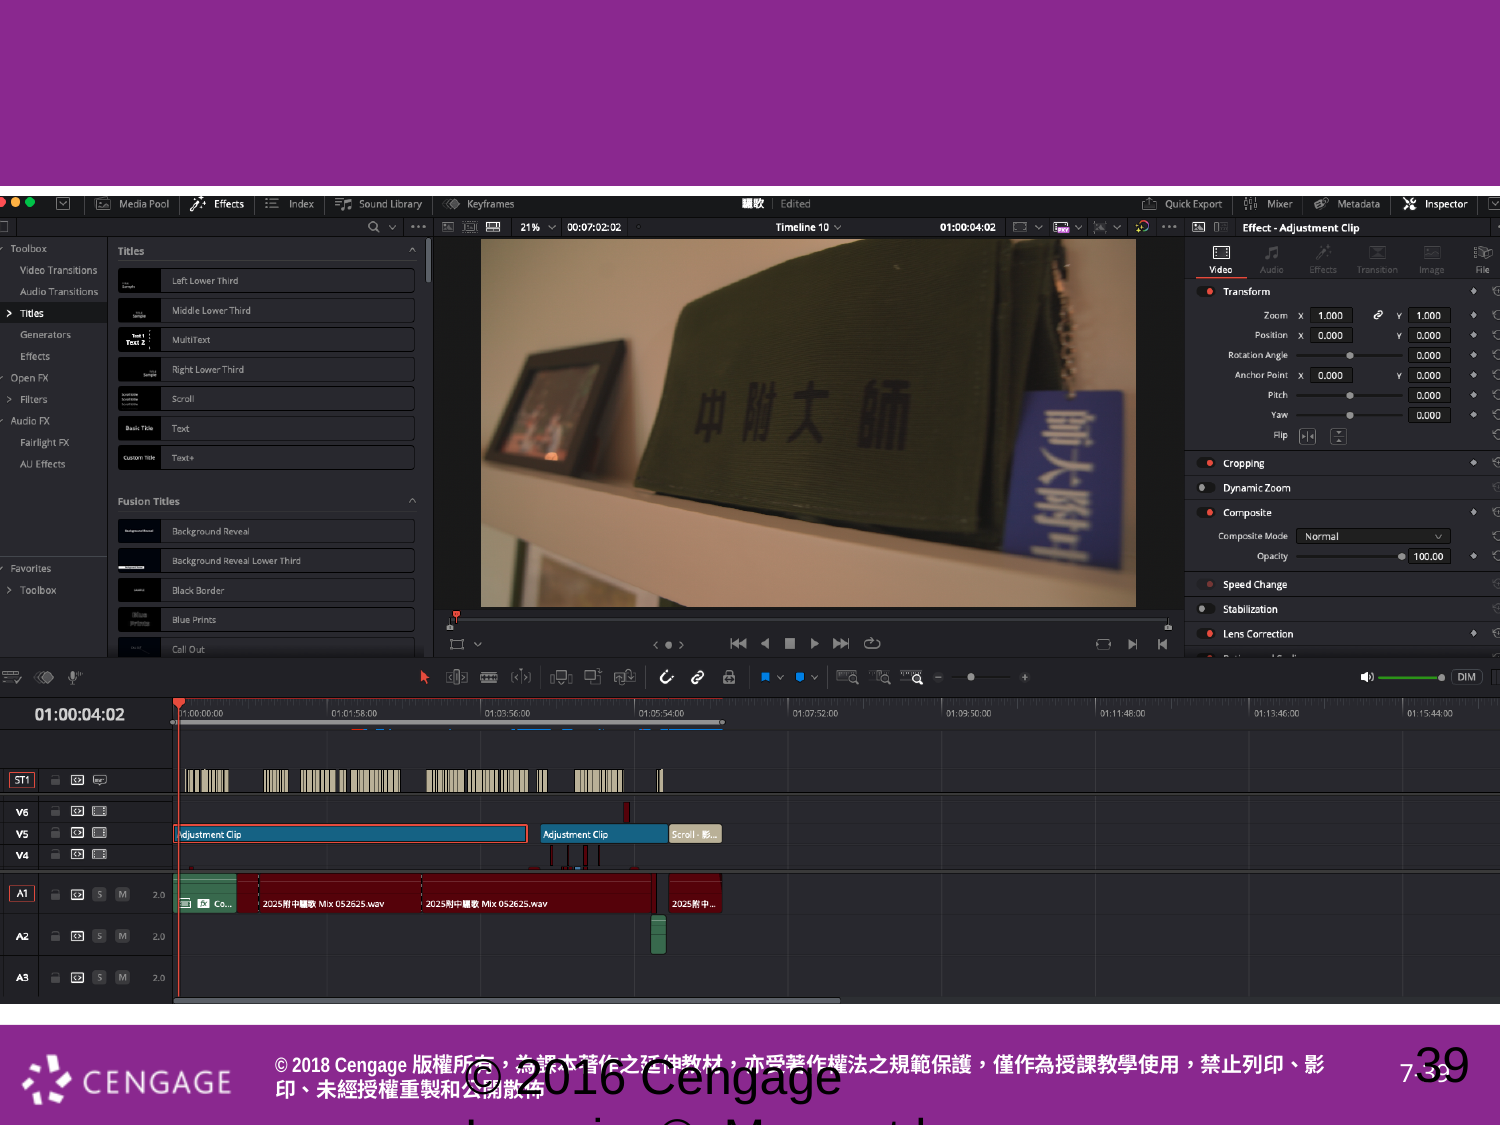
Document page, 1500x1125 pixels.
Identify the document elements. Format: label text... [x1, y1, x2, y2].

picture [0, 195, 1500, 1005]
footer © 2016 Cengage Learning®. May not be scanned, copied or duplicated, or posted to a publicly accessible website, in whole or in part. [450, 1037, 1075, 1113]
slide_number <number> [1400, 1025, 1500, 1125]
picture [12, 1045, 236, 1113]
